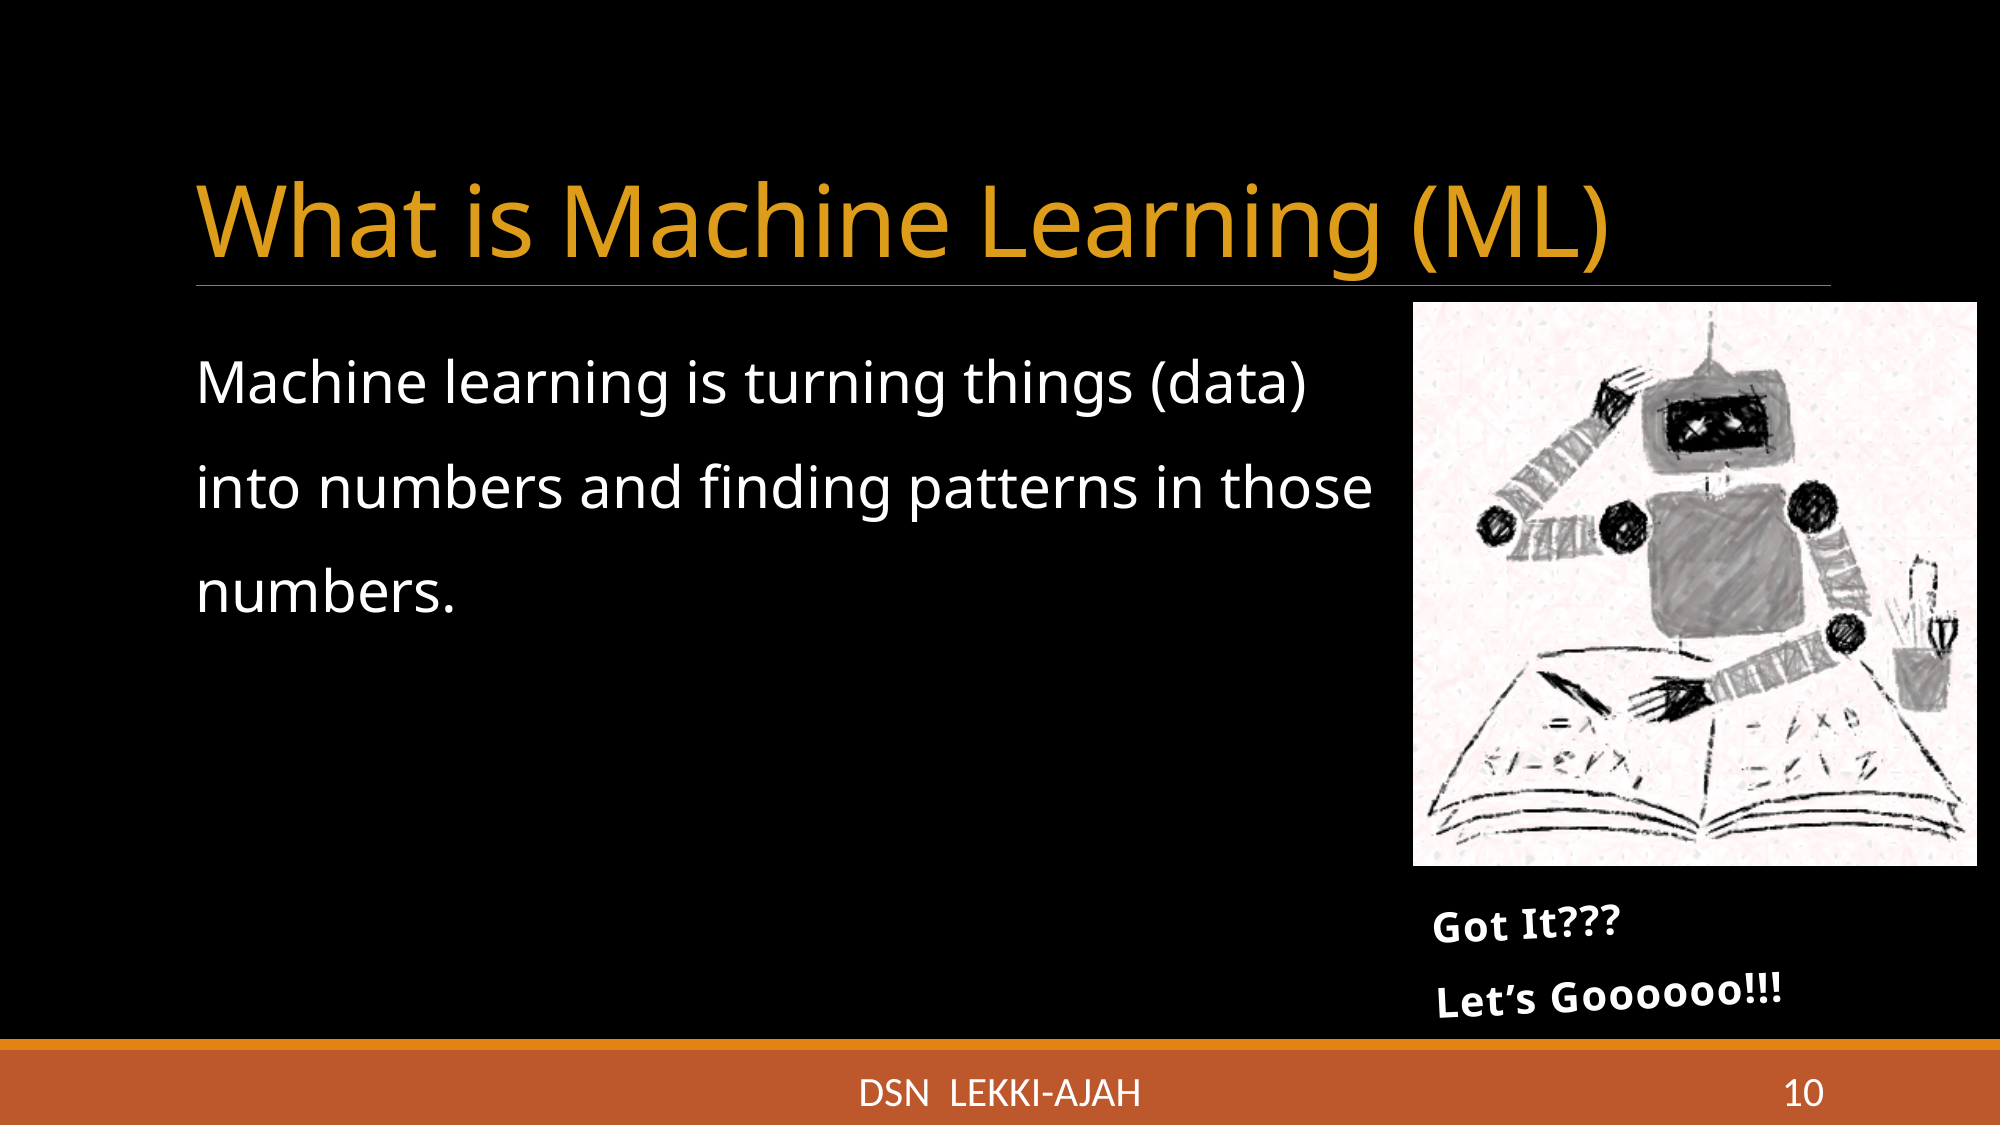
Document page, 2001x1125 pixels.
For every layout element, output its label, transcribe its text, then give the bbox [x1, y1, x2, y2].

text_box Got It??? Let’s Goooooo!!! [1414, 873, 1968, 1036]
footer DSN LEKKI-AJAH [604, 1059, 1396, 1120]
list Machine learning is turning things (data) into numbers and finding patterns in those numbers. [180, 302, 1396, 878]
picture [1413, 302, 1977, 866]
title What is Machine Learning (ML) [180, 47, 1830, 285]
slide_number 10 [1624, 1059, 1840, 1120]
